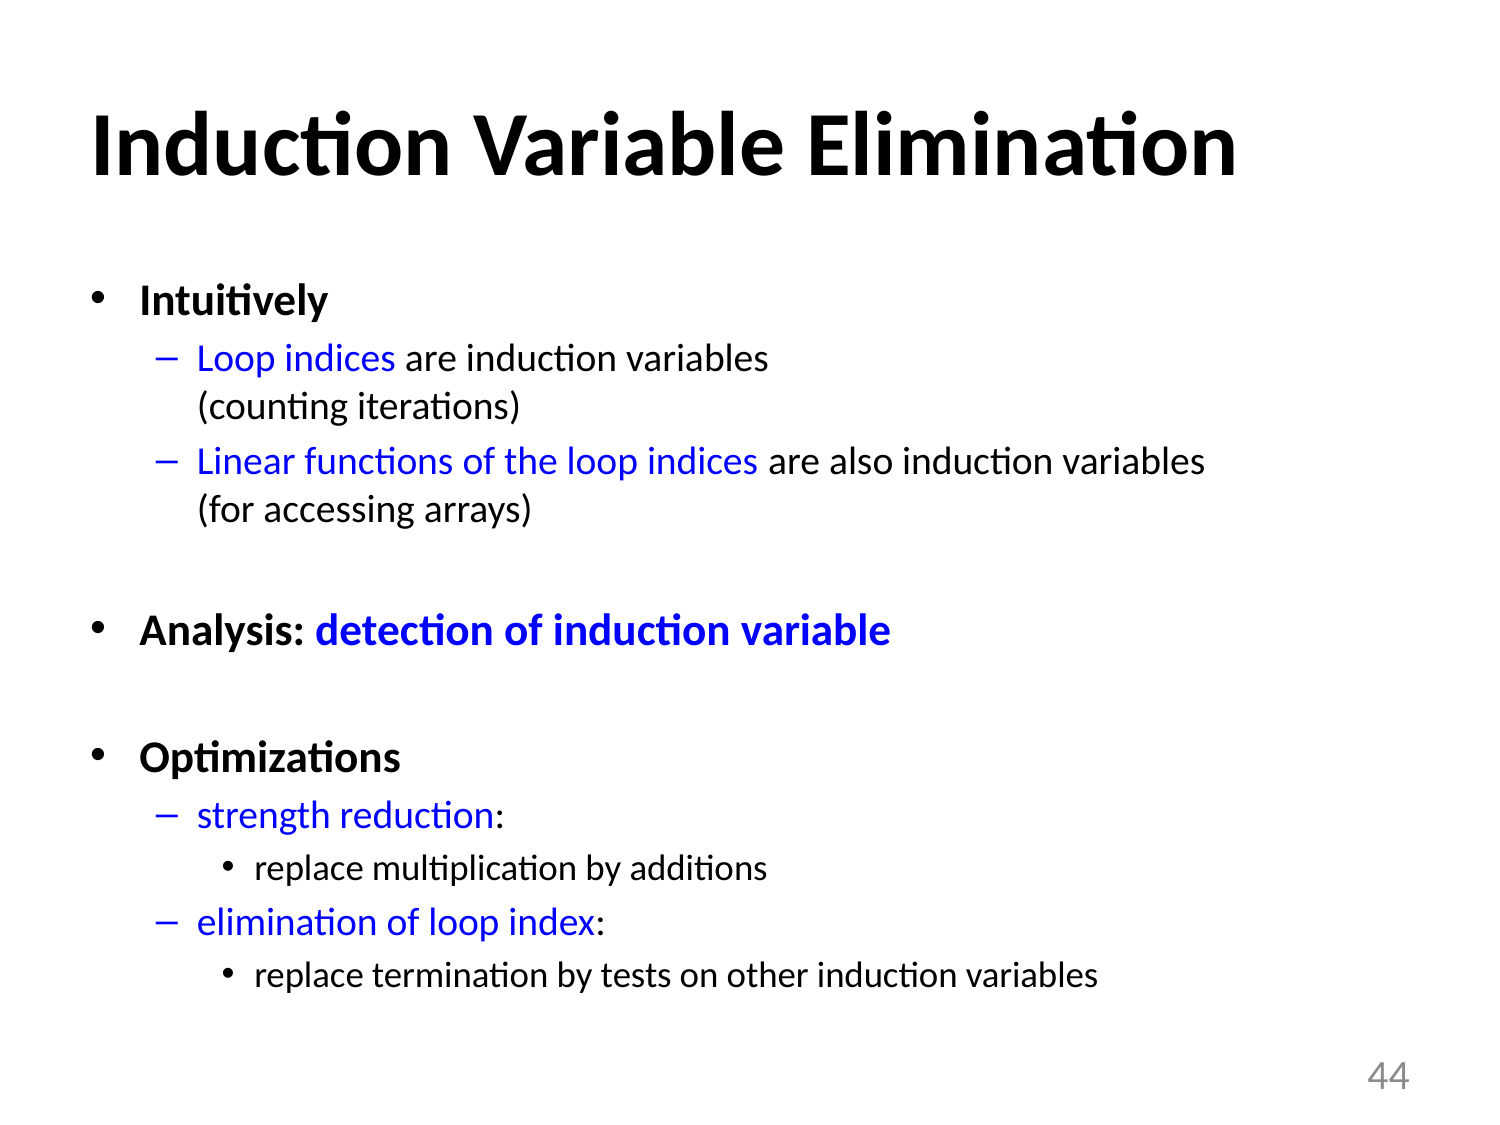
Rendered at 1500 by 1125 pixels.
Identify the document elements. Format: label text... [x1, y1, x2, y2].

slide_number 44 [1074, 1042, 1425, 1103]
title Induction Variable Elimination [75, 45, 1425, 233]
list Intuitively Loop indices are induction variables (counting iterations) Linear functions of the loop indices are also induction variables (for accessing arrays) Analysis: detection of induction variable Optimizations strength reduction: replace multiplication by additions elimination of loop index: replace termination by tests on other induction variables [75, 262, 1425, 1005]
